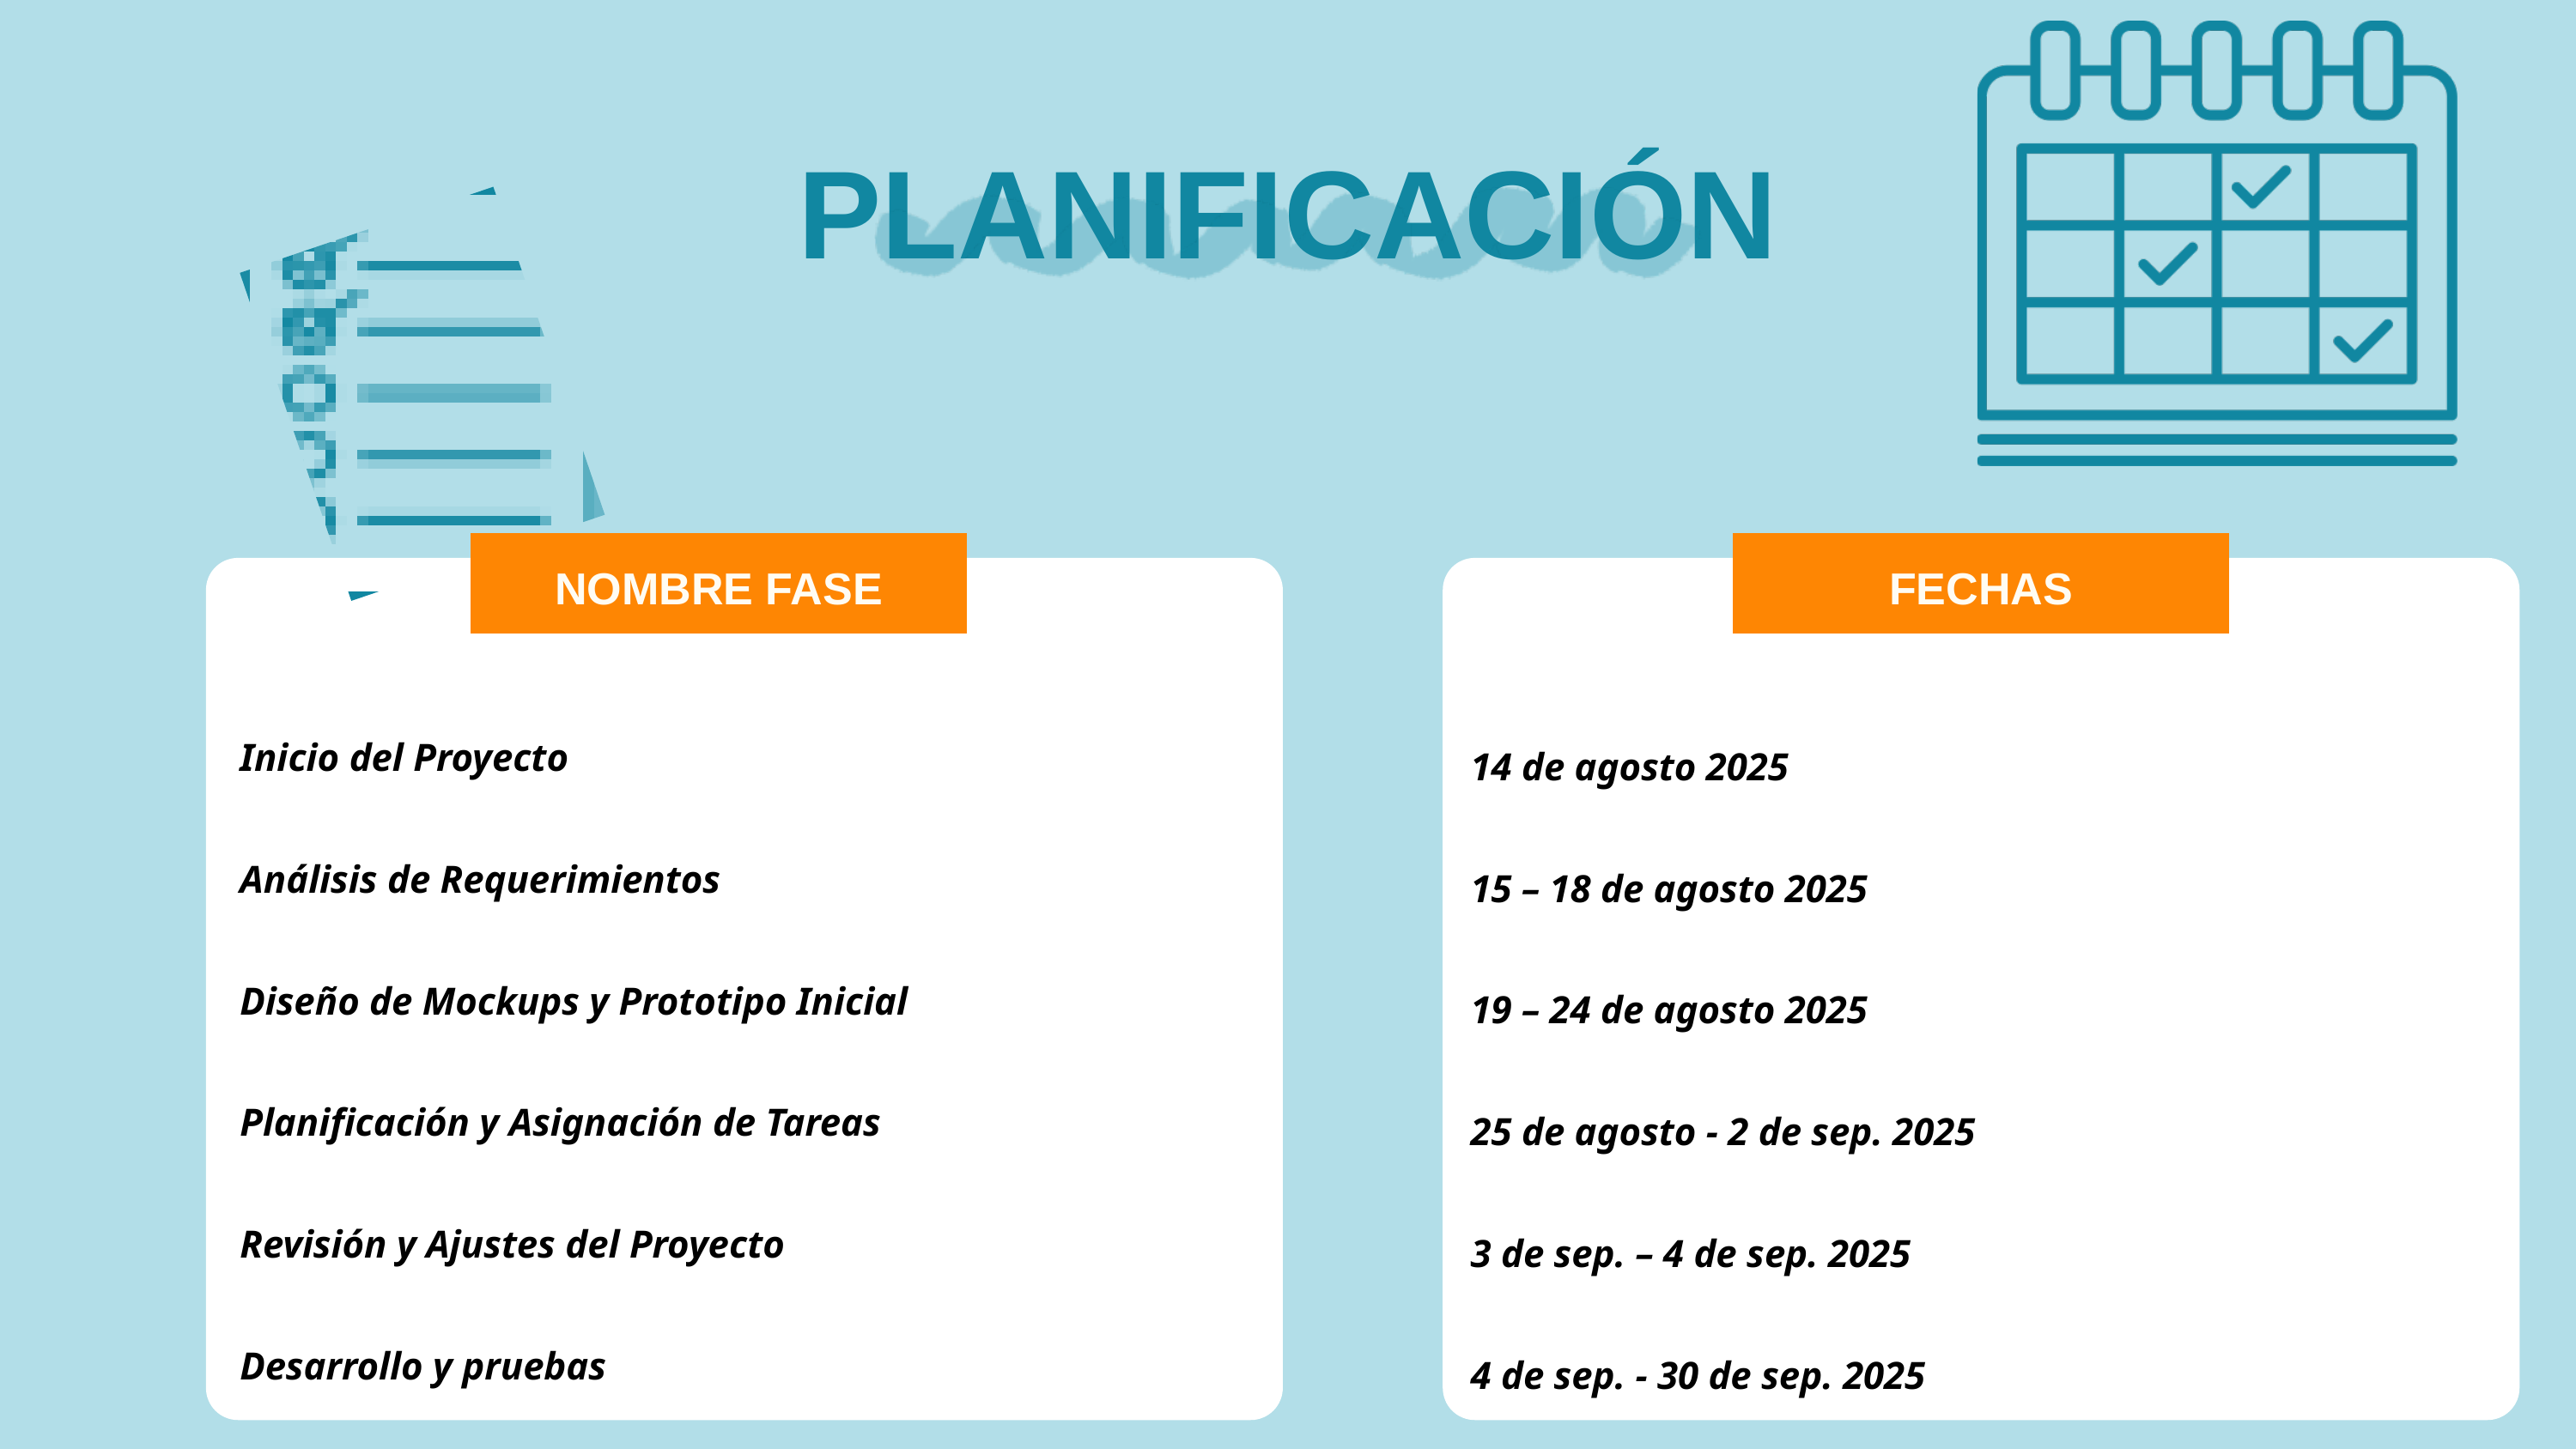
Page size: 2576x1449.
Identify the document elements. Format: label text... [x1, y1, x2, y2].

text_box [470, 532, 968, 634]
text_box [1732, 532, 2230, 634]
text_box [205, 557, 1284, 1421]
text_box 14 de agosto 2025 15 – 18 de agosto 2025 19 – 24 de agosto 2025 25 de agosto - 2 de sep. 2025 3 de sep. – 4 de sep. 2025 4 de sep. - 30 de sep. 2025 1 de agosto - 10 de agosto [1470, 627, 2576, 1449]
text_box [240, 186, 605, 556]
text_box [1977, 21, 2458, 466]
text_box Inicio del Proyecto Análisis de Requerimientos Diseño de Mockups y Prototipo Inicial Planificación y Asignación de Tareas Revisión y Ajustes del Proyecto Desarrollo y pruebas Implementacion y ajustes finales [240, 679, 1346, 1449]
text_box PLANIFICACIÓN [556, 73, 1977, 284]
text_box [874, 186, 1702, 282]
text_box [1442, 557, 2520, 1421]
